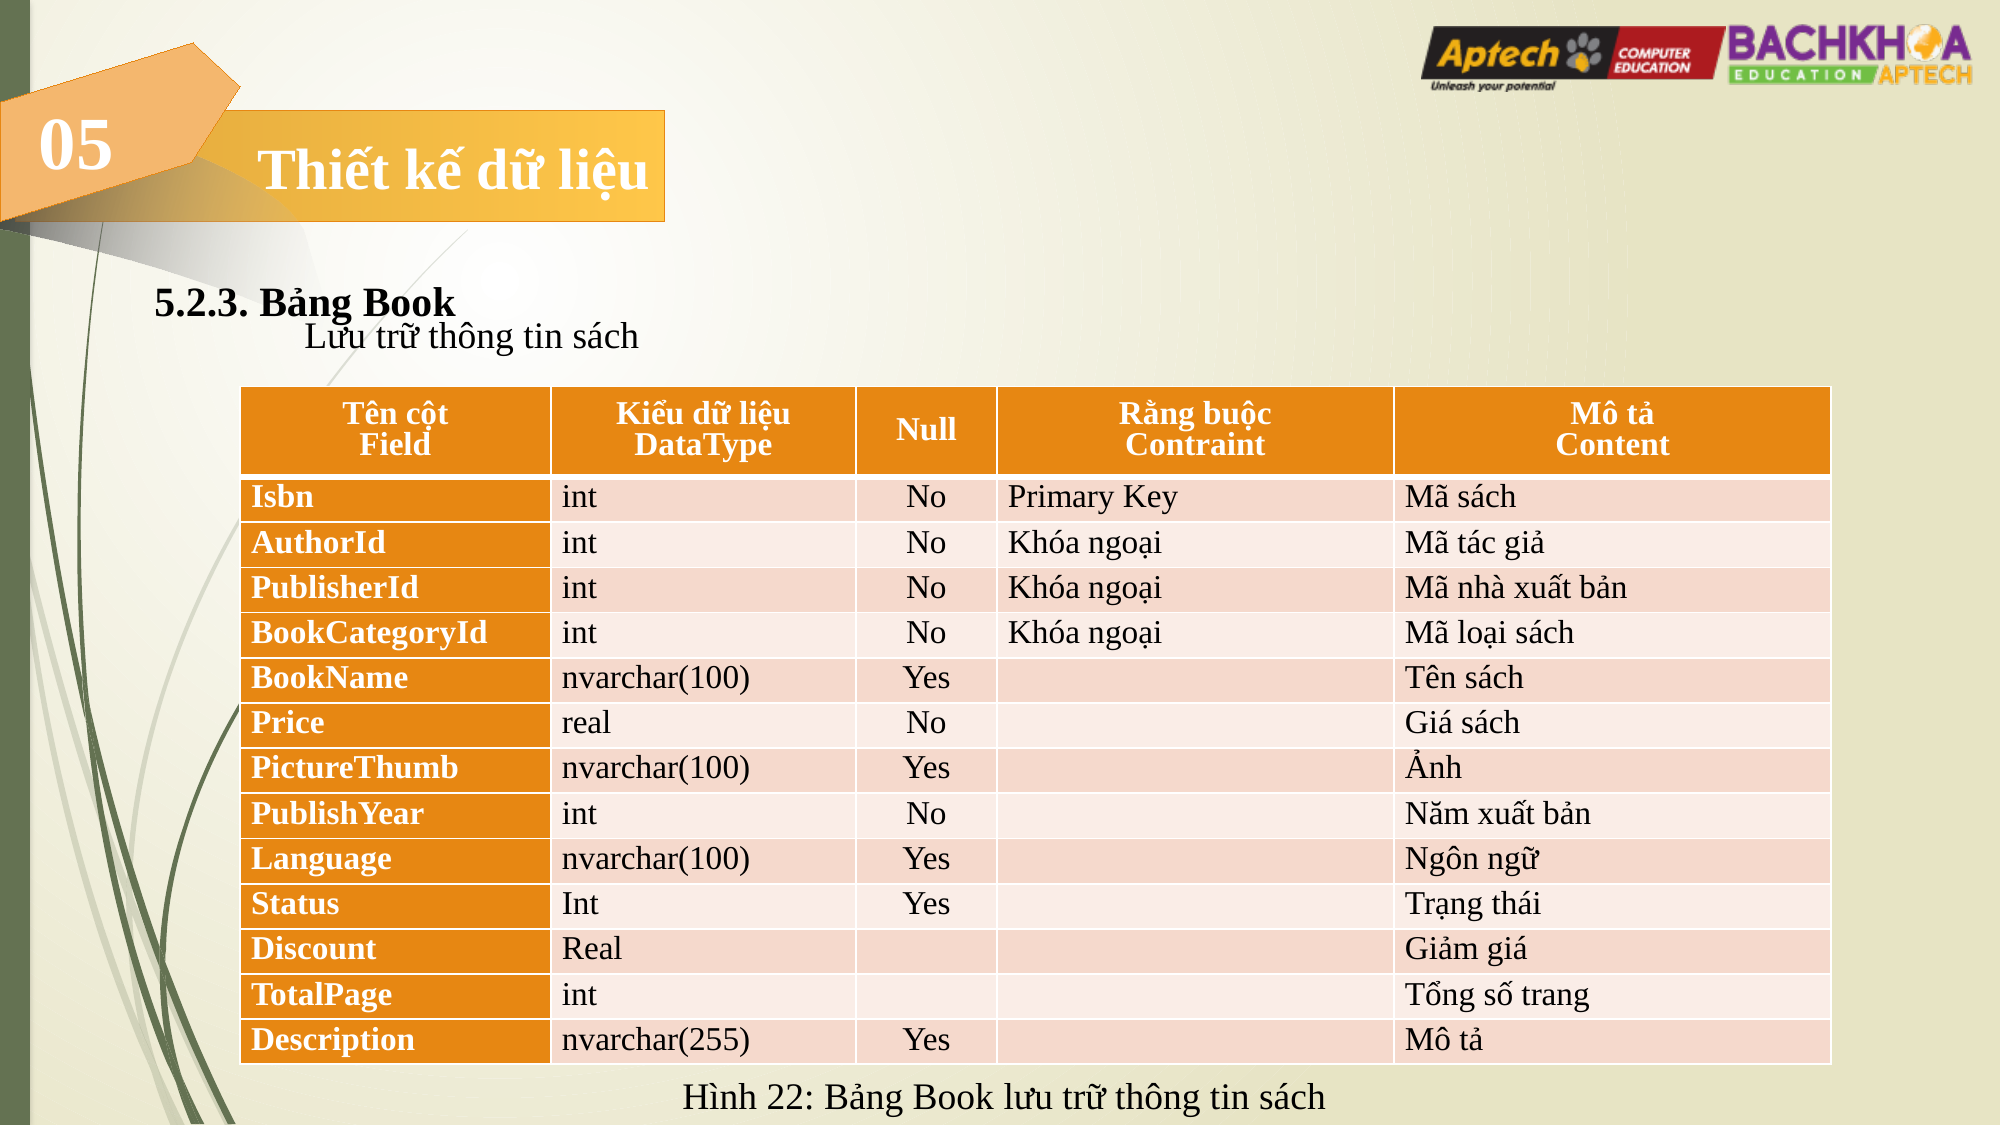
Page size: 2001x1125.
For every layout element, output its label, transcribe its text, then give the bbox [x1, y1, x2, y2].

table_cell [998, 659, 1393, 702]
table_cell Int [552, 885, 855, 928]
table_cell nvarchar(255) [552, 1020, 855, 1063]
table_cell Primary Key [998, 480, 1393, 521]
table_cell BookName [241, 659, 550, 702]
table_cell Real [552, 930, 855, 973]
table_cell [998, 794, 1393, 838]
table_cell Yes [857, 885, 996, 928]
table_cell Khóa ngoại [998, 523, 1393, 567]
table_cell Yes [857, 1020, 996, 1063]
table_cell Khóa ngoại [998, 568, 1393, 612]
table_cell int [552, 568, 855, 612]
table_header Rằng buộc Contraint [998, 387, 1393, 474]
table_cell Yes [857, 749, 996, 792]
table_cell Discount [241, 930, 550, 973]
table_cell nvarchar(100) [552, 659, 855, 702]
table_cell Yes [857, 659, 996, 702]
table_cell TotalPage [241, 975, 550, 1018]
table_cell int [552, 480, 855, 521]
table_cell Mã sách [1395, 480, 1830, 521]
table_cell Tổng số trang [1395, 975, 1830, 1018]
table_cell [998, 704, 1393, 747]
table_cell No [857, 523, 996, 567]
table_cell PublisherId [241, 568, 550, 612]
table_cell Isbn [241, 480, 550, 521]
table_cell No [857, 794, 996, 838]
table_cell int [552, 794, 855, 838]
text_box Hình 22: Bảng Book lưu trữ thông tin sách [667, 1064, 1342, 1125]
table_cell [998, 930, 1393, 973]
text_box 5.2.3. Bảng Book Lưu trữ thông tin sách [139, 242, 1140, 364]
table_cell [998, 1020, 1393, 1063]
table_cell int [552, 975, 855, 1018]
table_cell Ảnh [1395, 749, 1830, 792]
table_cell [998, 885, 1393, 928]
table_cell [998, 839, 1393, 883]
table_cell PictureThumb [241, 749, 550, 792]
table_header Null [857, 387, 996, 474]
table_cell No [857, 613, 996, 657]
table_cell Mã loại sách [1395, 613, 1830, 657]
table_cell [998, 749, 1393, 792]
table_cell Giảm giá [1395, 930, 1830, 973]
table_cell nvarchar(100) [552, 839, 855, 883]
table_cell Tên sách [1395, 659, 1830, 702]
table_cell No [857, 568, 996, 612]
table_cell No [857, 704, 996, 747]
table_header Kiểu dữ liệu DataType [552, 387, 855, 474]
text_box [0, 42, 666, 314]
table_cell [998, 975, 1393, 1018]
table_cell AuthorId [241, 523, 550, 567]
table_cell Status [241, 885, 550, 928]
table_cell nvarchar(100) [552, 749, 855, 792]
table_cell Năm xuất bản [1395, 794, 1830, 838]
table_cell Trạng thái [1395, 885, 1830, 928]
picture [1421, 23, 1978, 92]
table_cell Mô tả [1395, 1020, 1830, 1063]
table_cell int [552, 613, 855, 657]
table_cell Language [241, 839, 550, 883]
table_cell PublishYear [241, 794, 550, 838]
table_cell int [552, 523, 855, 567]
table_cell Mã nhà xuất bản [1395, 568, 1830, 612]
table_cell No [857, 480, 996, 521]
table_cell BookCategoryId [241, 613, 550, 657]
table_header Tên cột Field [241, 387, 550, 474]
table_cell Description [241, 1020, 550, 1063]
table_cell Ngôn ngữ [1395, 839, 1830, 883]
table_header Mô tả Content [1395, 387, 1830, 474]
table_cell Yes [857, 839, 996, 883]
table_cell Mã tác giả [1395, 523, 1830, 567]
table_cell Price [241, 704, 550, 747]
table_cell real [552, 704, 855, 747]
table_cell [857, 975, 996, 1018]
table_cell [857, 930, 996, 973]
table_cell Khóa ngoại [998, 613, 1393, 657]
table_cell Giá sách [1395, 704, 1830, 747]
